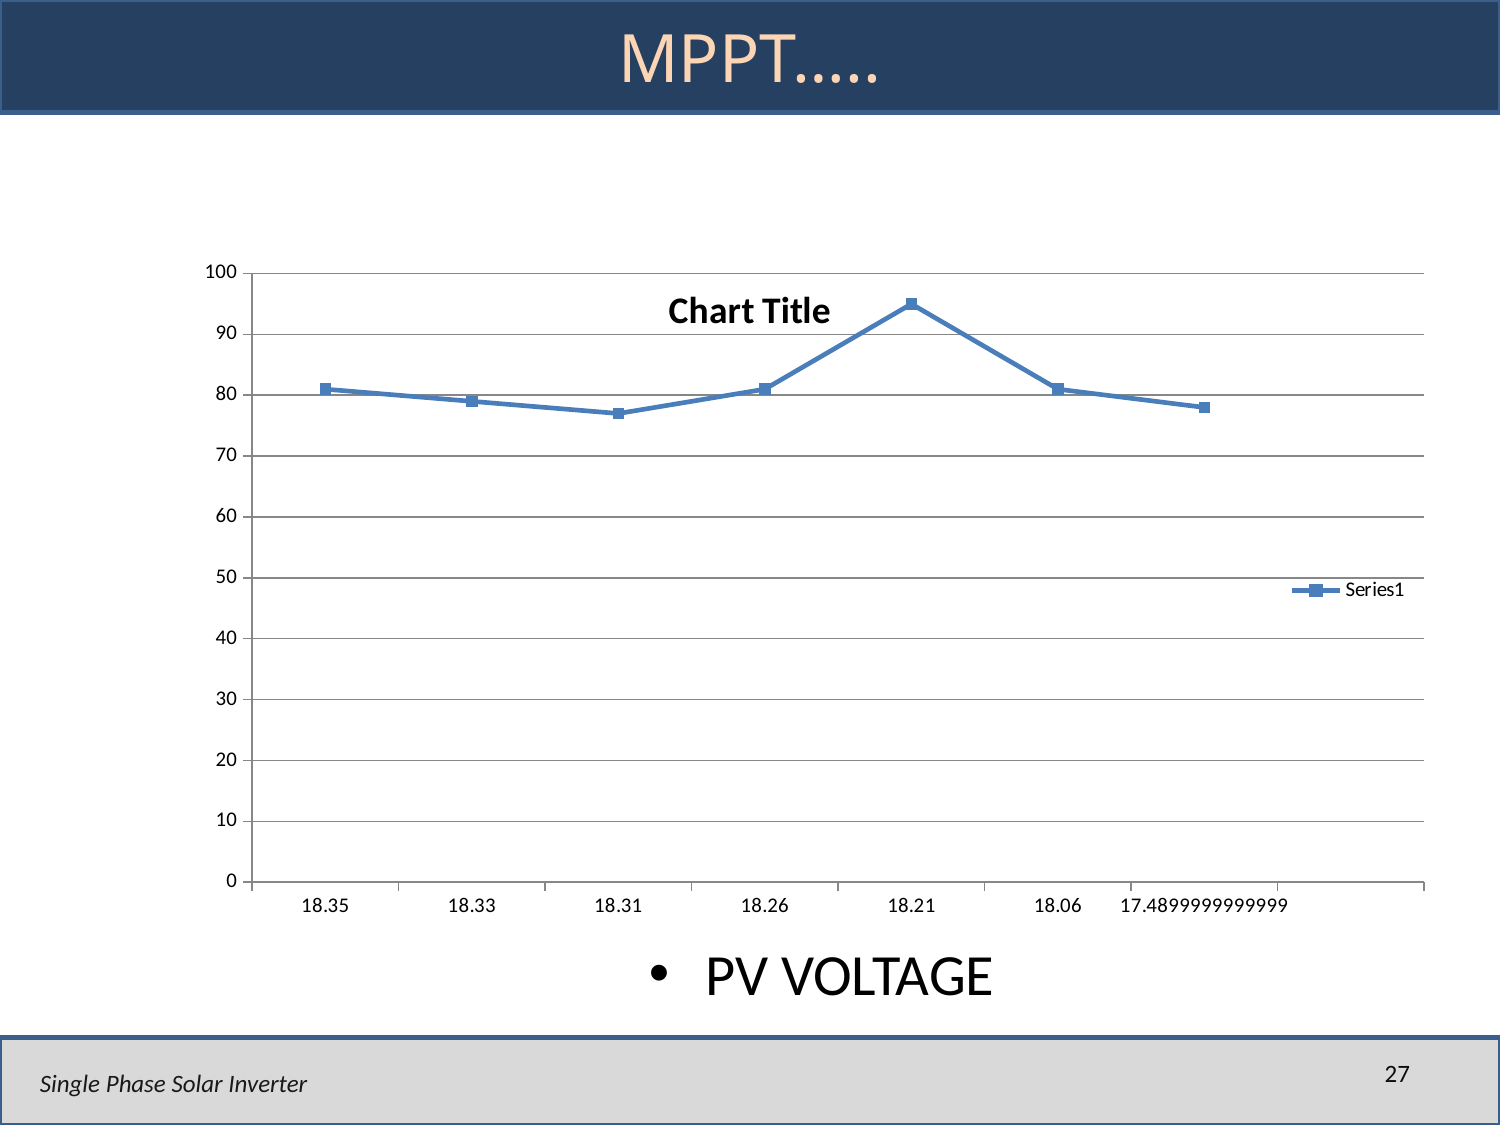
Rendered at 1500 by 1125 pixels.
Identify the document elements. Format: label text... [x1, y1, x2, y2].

slide_number 27 [1275, 1042, 1425, 1103]
title MPPT….. [75, 0, 1425, 113]
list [74, 262, 1426, 1006]
footer Single Phase Solar Inverter [24, 1052, 500, 1113]
